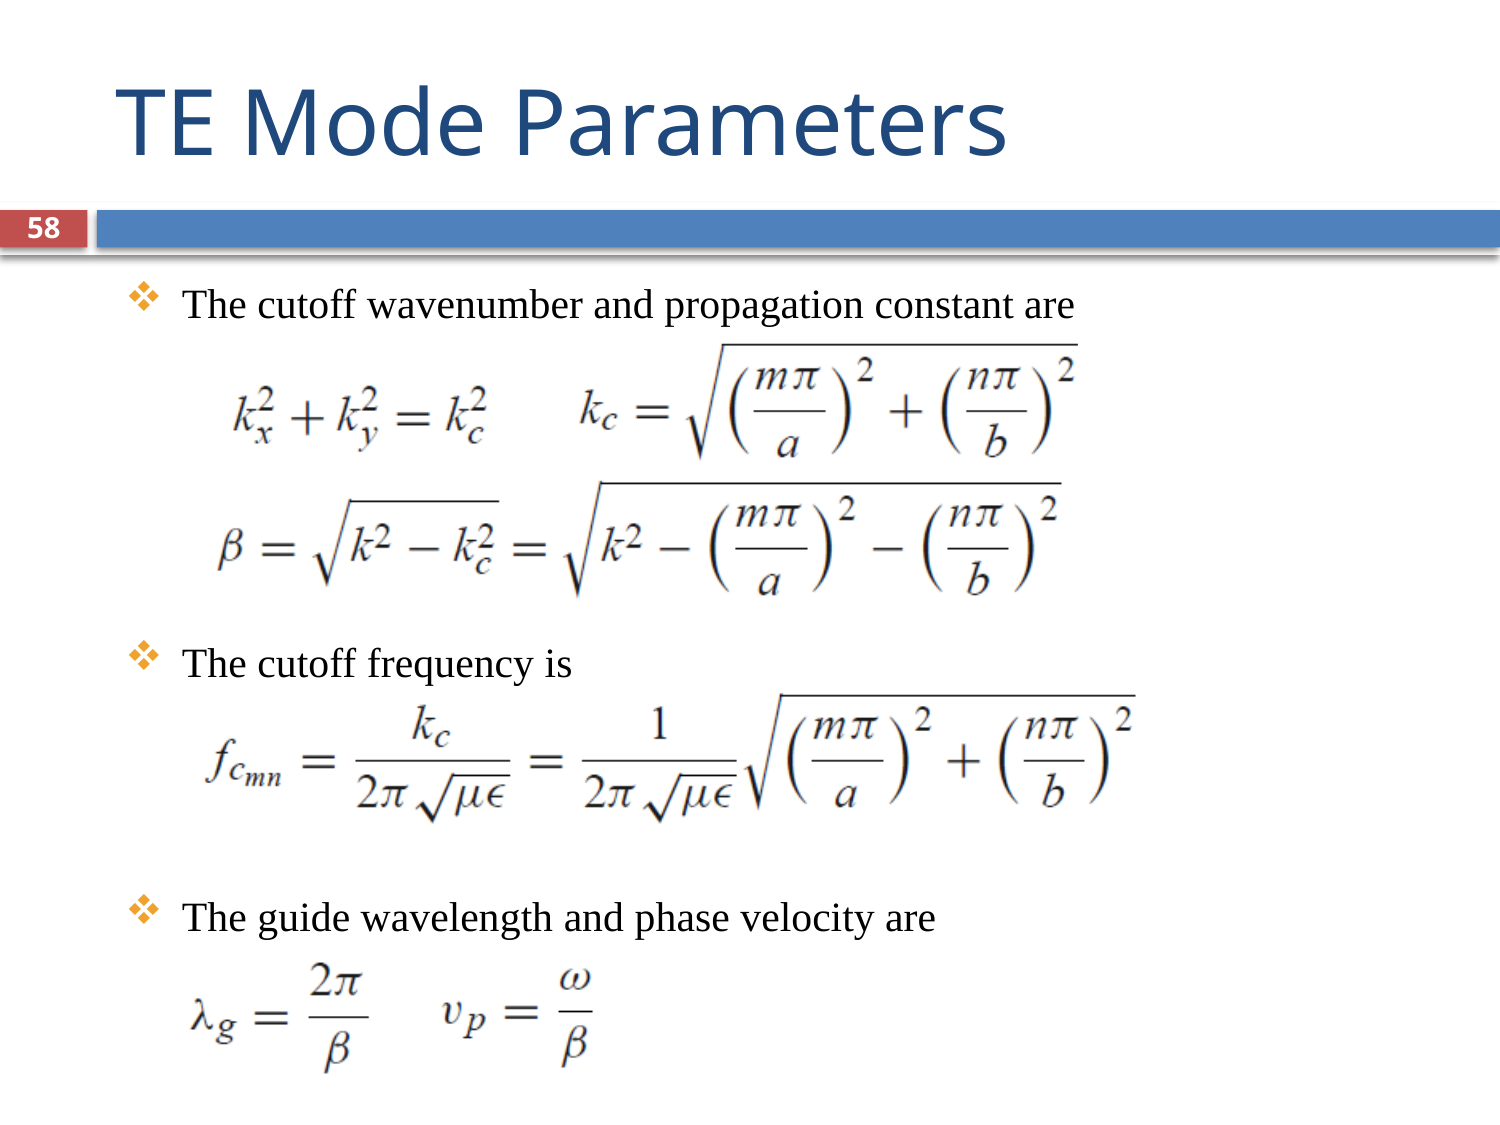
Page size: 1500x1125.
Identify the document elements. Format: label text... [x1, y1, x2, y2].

picture [439, 964, 600, 1070]
picture [574, 341, 1079, 463]
title TE Mode Parameters [100, 37, 1438, 200]
picture [201, 692, 1138, 826]
picture [229, 378, 491, 456]
text_box The cutoff wavenumber and propagation constant are [110, 269, 1192, 339]
picture [215, 478, 1063, 601]
picture [187, 958, 373, 1076]
slide_number 58 [0, 208, 88, 249]
text_box The guide wavelength and phase velocity are [110, 881, 1425, 963]
text_box The cutoff frequency is [110, 628, 1192, 695]
